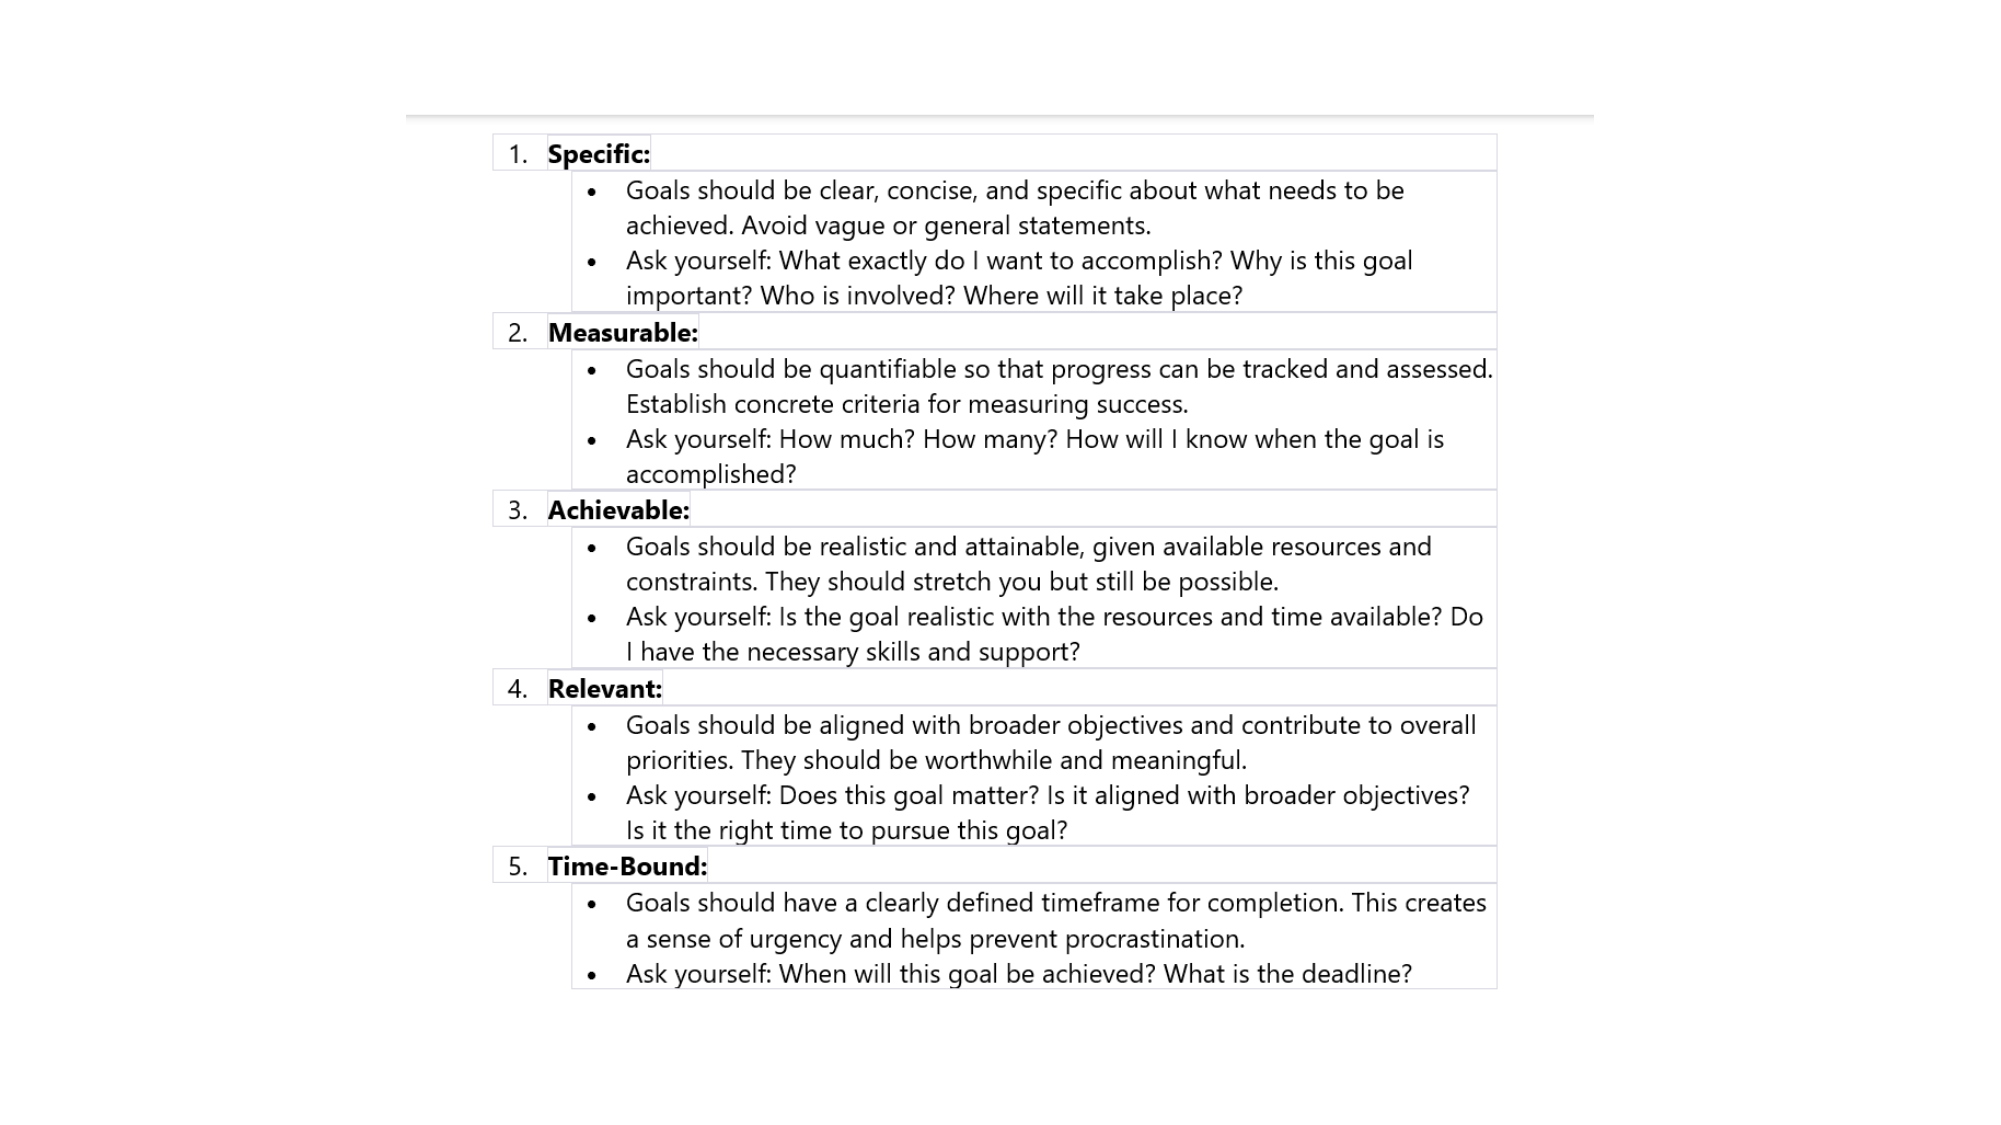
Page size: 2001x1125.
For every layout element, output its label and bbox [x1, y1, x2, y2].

list [406, 105, 1594, 1020]
